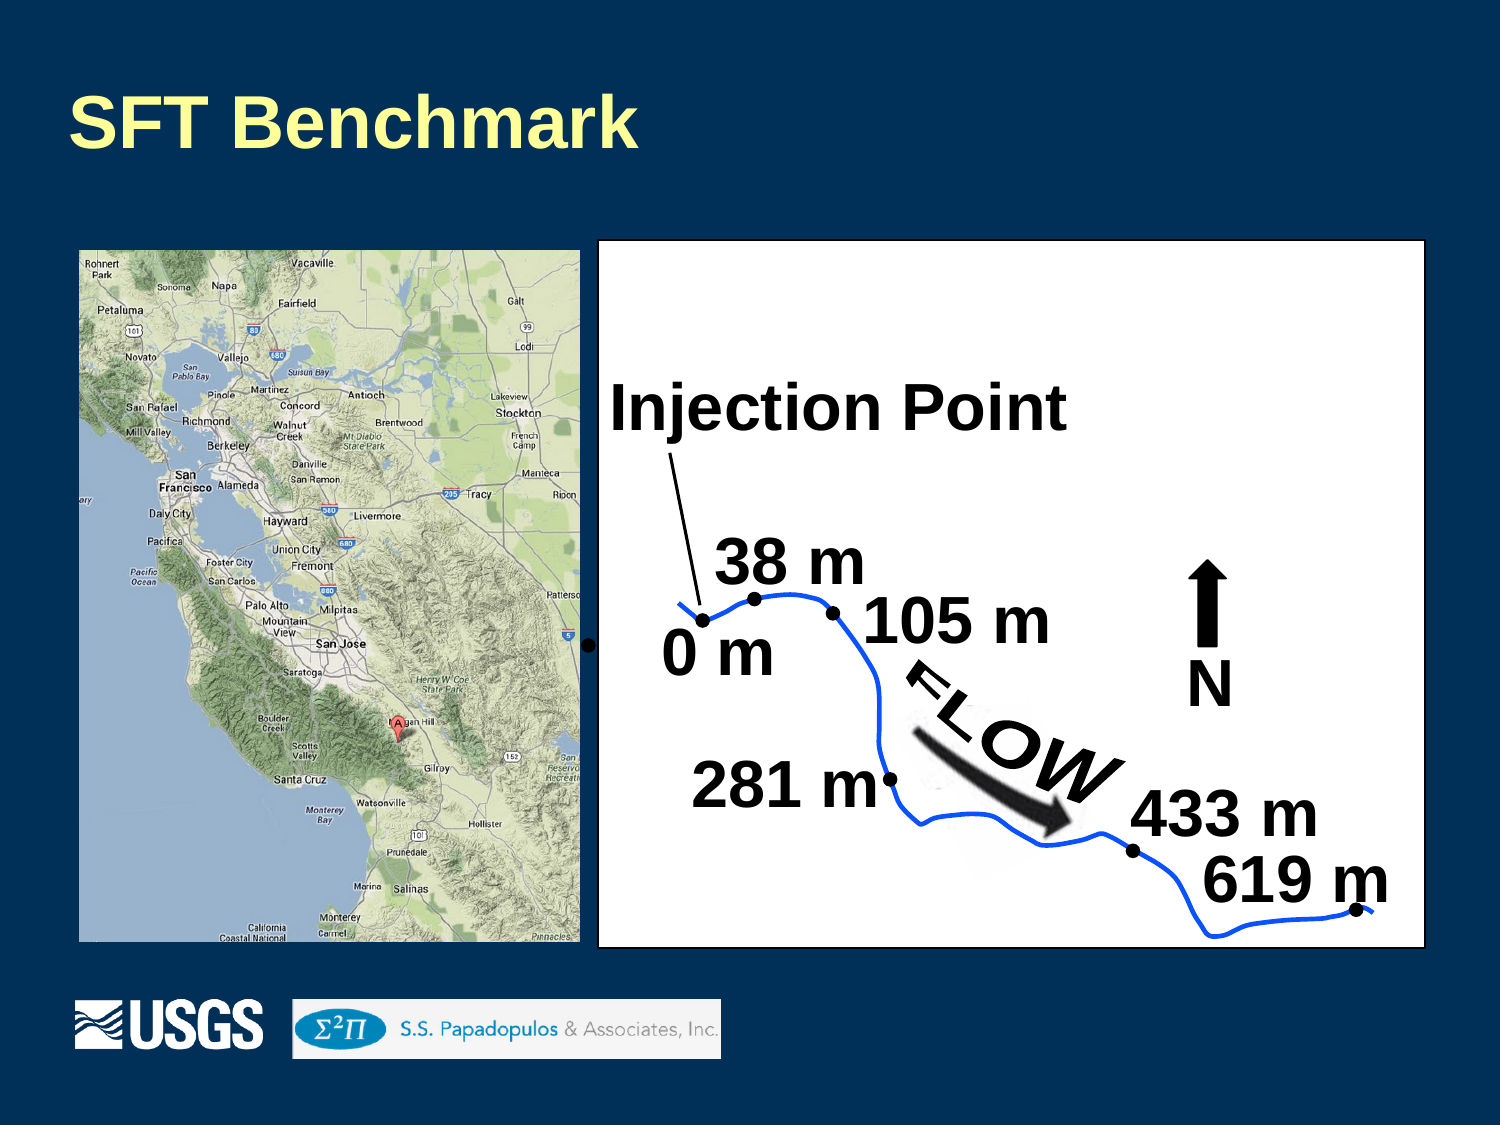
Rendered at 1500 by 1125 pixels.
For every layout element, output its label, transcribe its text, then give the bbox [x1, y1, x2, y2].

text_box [582, 239, 1425, 949]
picture [79, 250, 580, 942]
picture [292, 999, 721, 1059]
title SFT Benchmark [53, 25, 1417, 213]
